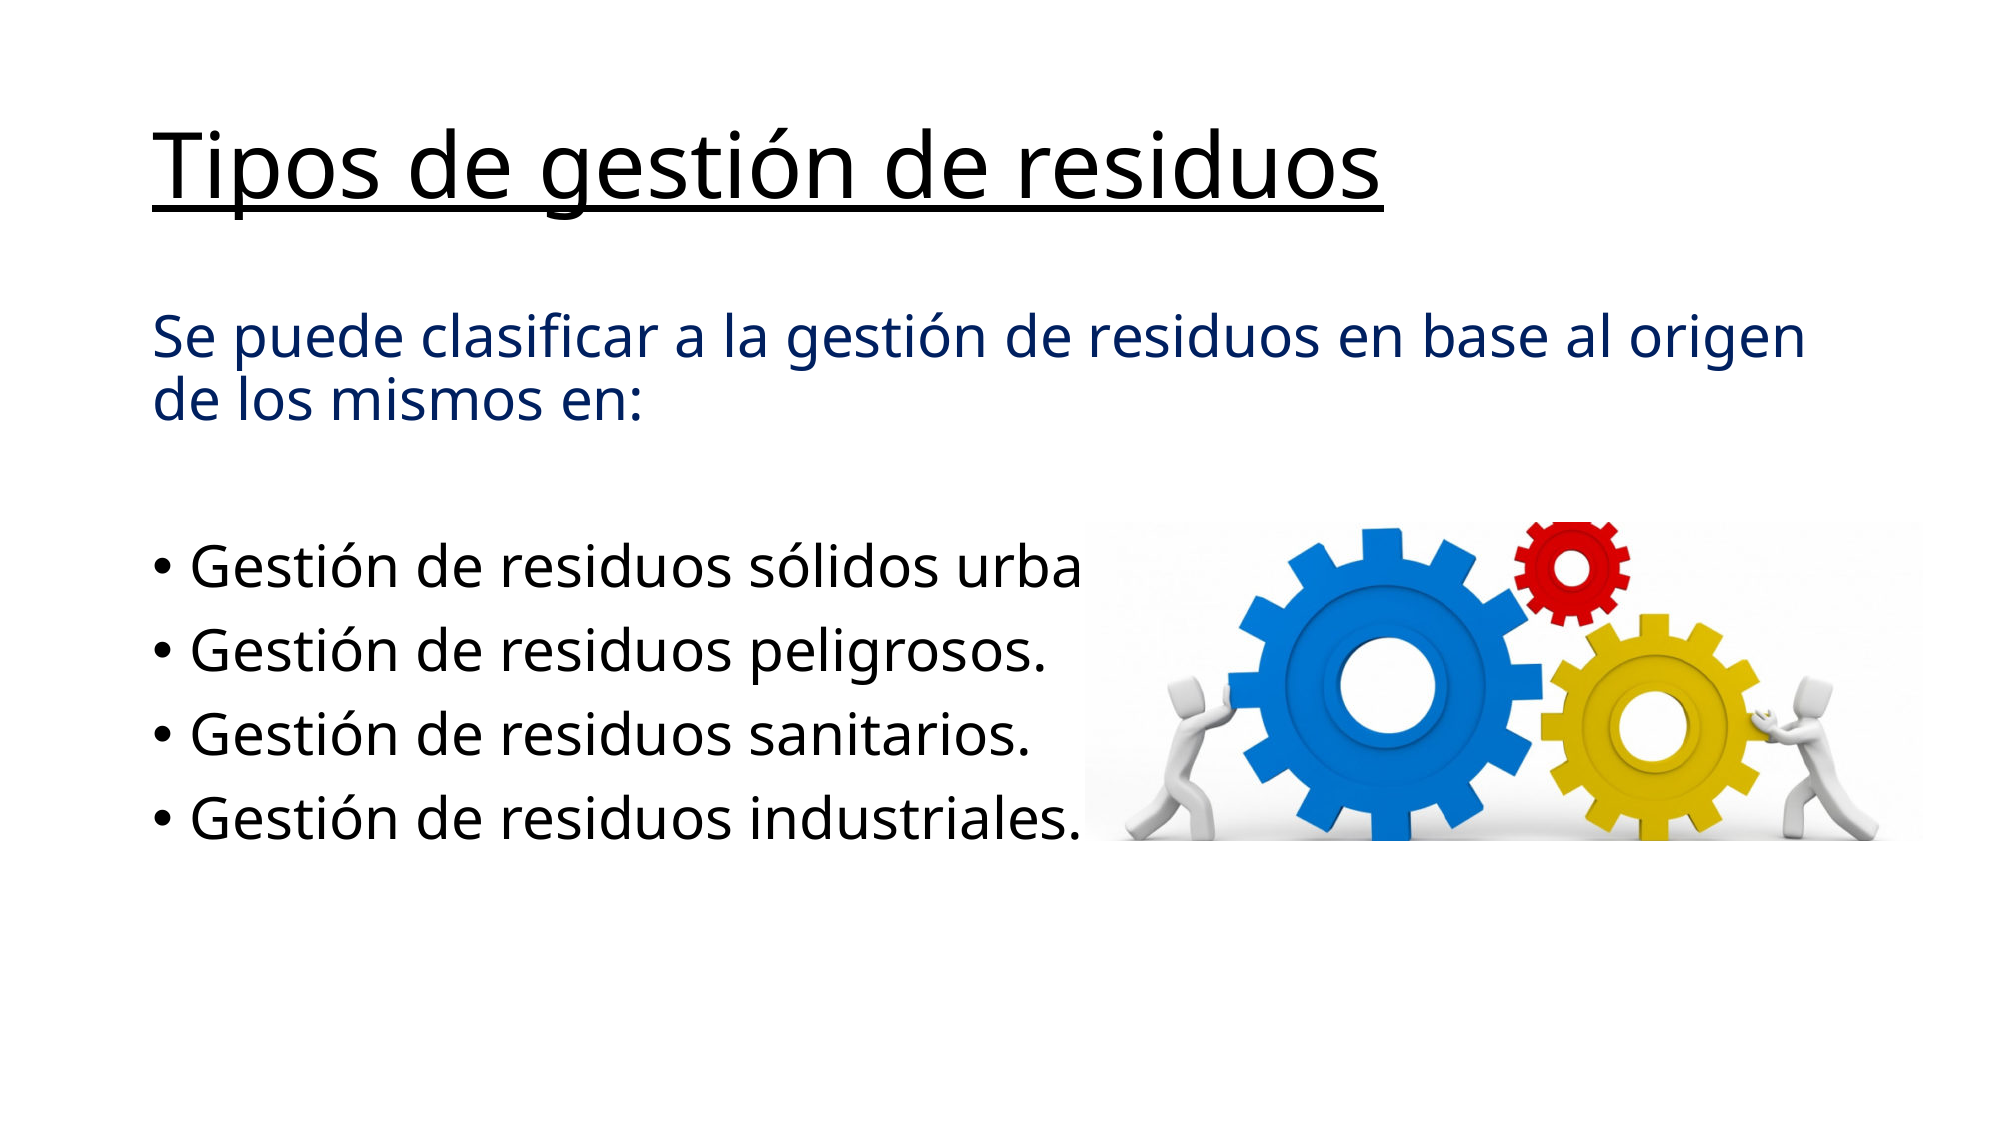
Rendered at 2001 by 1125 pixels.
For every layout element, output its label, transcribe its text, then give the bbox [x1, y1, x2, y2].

picture [1085, 522, 1923, 841]
list Se puede clasificar a la gestión de residuos en base al origen de los mismos en: Gestión de residuos sólidos urbanos. Gestión de residuos peligrosos. Gestión de residuos sanitarios. Gestión de residuos industriales. [137, 299, 1863, 1014]
title Tipos de gestión de residuos [137, 59, 1863, 278]
